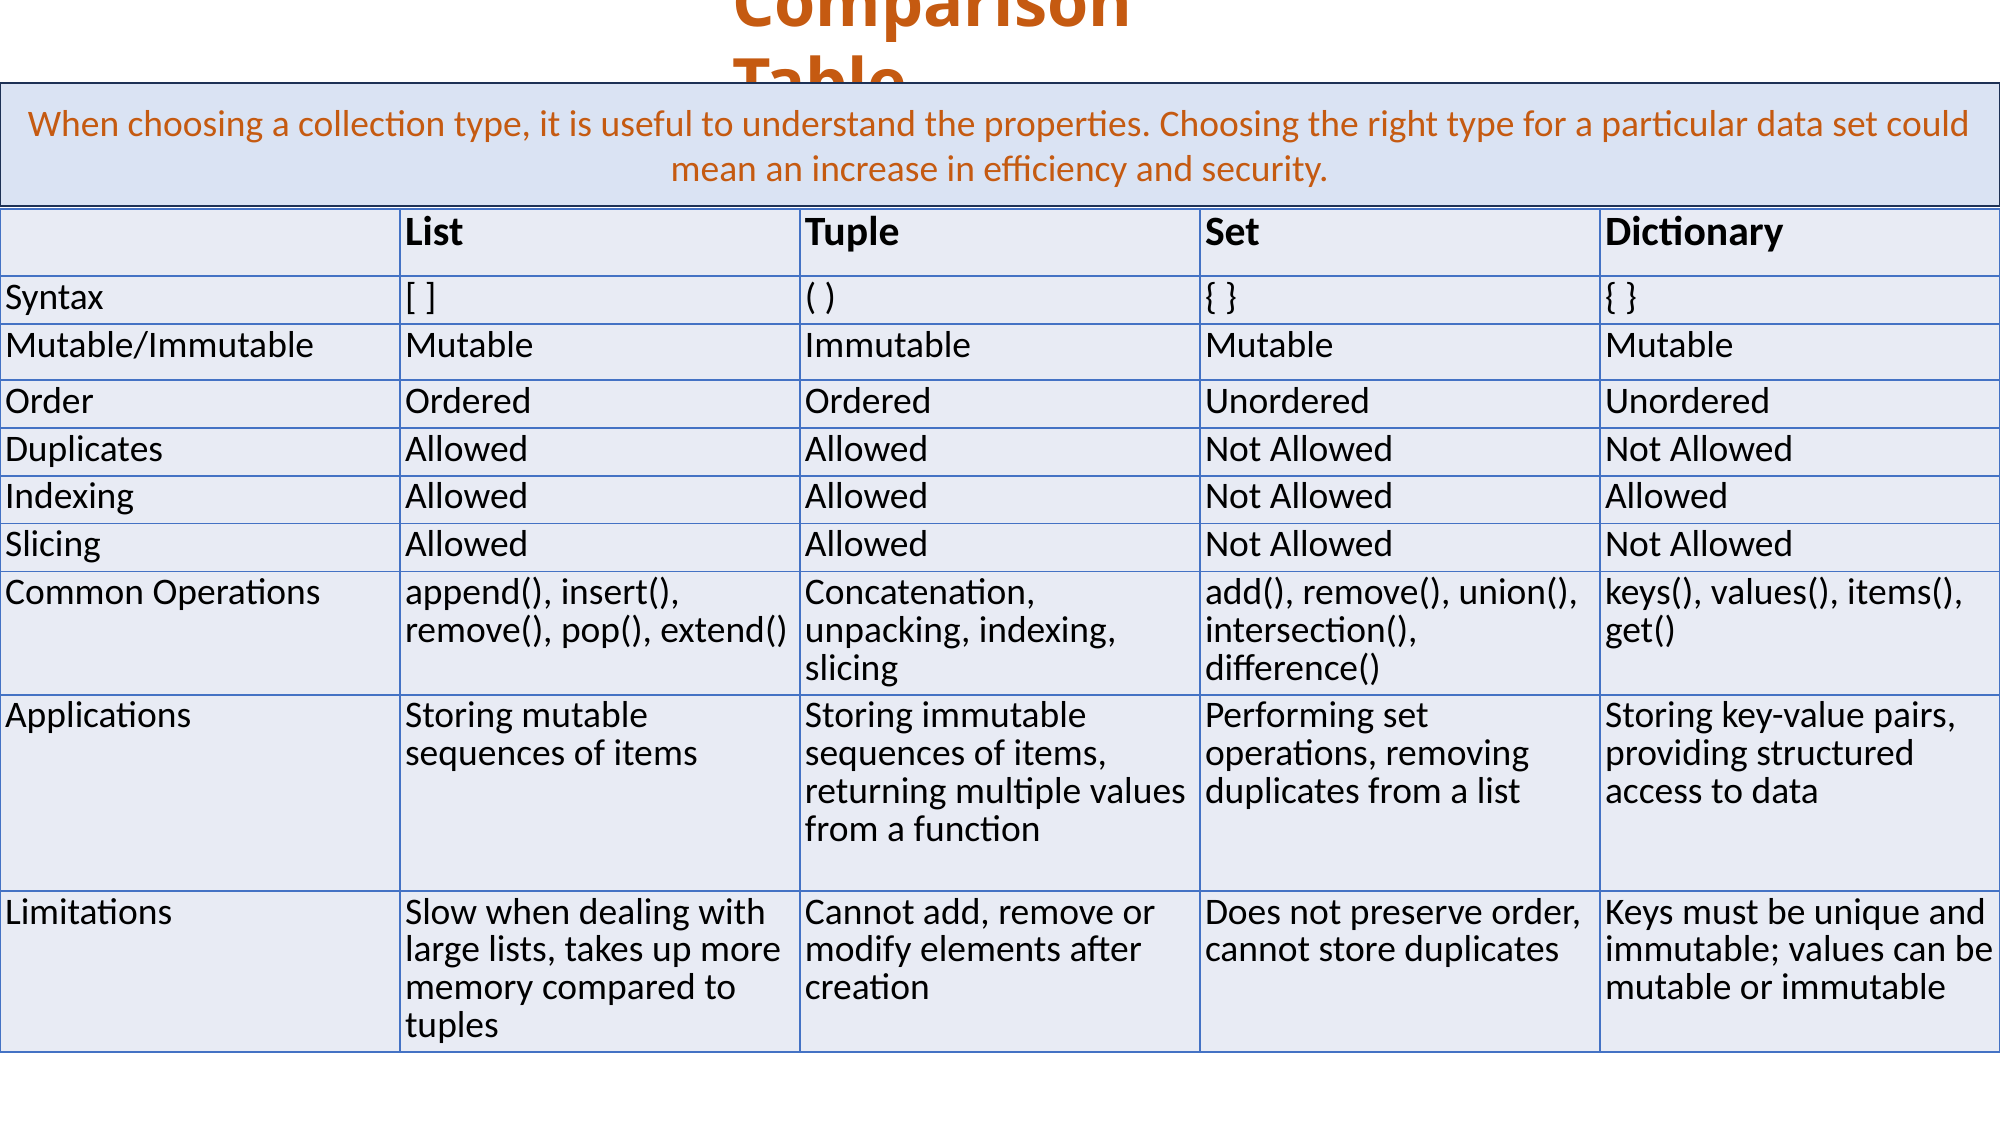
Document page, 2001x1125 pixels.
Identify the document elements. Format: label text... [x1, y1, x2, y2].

table_cell Allowed [401, 429, 799, 475]
table_cell Allowed [801, 429, 1199, 475]
table_cell Allowed [801, 477, 1199, 523]
table_cell keys(), values(), items(), get() [1601, 572, 1999, 694]
table_cell Duplicates [1, 429, 399, 475]
table_cell Allowed [1601, 477, 1999, 523]
table_cell Not Allowed [1601, 429, 1999, 475]
table_cell append(), insert(), remove(), pop(), extend() [401, 572, 799, 694]
table_header Set [1201, 210, 1599, 275]
table_cell Order [1, 381, 399, 427]
table_cell add(), remove(), union(), intersection(), difference() [1201, 572, 1599, 694]
table_cell Immutable [801, 325, 1199, 379]
table_header Tuple [801, 210, 1199, 275]
text_box Comparison Table [717, 0, 1335, 82]
table_cell { } [1601, 277, 1999, 323]
table_cell Storing immutable sequences of items, returning multiple values from a function [801, 696, 1199, 890]
table_header [1, 210, 399, 275]
table_cell Mutable [401, 325, 799, 379]
table_cell Not Allowed [1601, 524, 1999, 571]
table_cell Ordered [801, 381, 1199, 427]
table_cell Mutable/Immutable [1, 325, 399, 379]
text_box When choosing a collection type, it is useful to understand the properties. Choosing the right type for a particular data set could mean an increase in efficiency and security. [0, 82, 2000, 207]
table_cell Cannot add, remove or modify elements after creation [801, 892, 1199, 1051]
table_cell Not Allowed [1201, 524, 1599, 571]
table_cell Unordered [1601, 381, 1999, 427]
table_cell Storing mutable sequences of items [401, 696, 799, 890]
table_cell ( ) [801, 277, 1199, 323]
table_cell Mutable [1201, 325, 1599, 379]
table_cell Applications [1, 696, 399, 890]
table_cell Allowed [401, 477, 799, 523]
table_cell Not Allowed [1201, 477, 1599, 523]
table_cell Unordered [1201, 381, 1599, 427]
table_cell Keys must be unique and immutable; values can be mutable or immutable [1601, 892, 1999, 1051]
table_cell Mutable [1601, 325, 1999, 379]
table_cell Slicing [1, 524, 399, 571]
table_header List [401, 210, 799, 275]
table_cell Allowed [801, 524, 1199, 571]
table_header Dictionary [1601, 210, 1999, 275]
table_cell Concatenation, unpacking, indexing, slicing [801, 572, 1199, 694]
table_cell Not Allowed [1201, 429, 1599, 475]
table_cell Performing set operations, removing duplicates from a list [1201, 696, 1599, 890]
table_cell { } [1201, 277, 1599, 323]
table_cell Syntax [1, 277, 399, 323]
table_cell Limitations [1, 892, 399, 1051]
table_cell Common Operations [1, 572, 399, 694]
table_cell Slow when dealing with large lists, takes up more memory compared to tuples [401, 892, 799, 1051]
table_cell Storing key-value pairs, providing structured access to data [1601, 696, 1999, 890]
table_cell Does not preserve order, cannot store duplicates [1201, 892, 1599, 1051]
table_cell [ ] [401, 277, 799, 323]
table_cell Allowed [401, 524, 799, 571]
table_cell Ordered [401, 381, 799, 427]
table_cell Indexing [1, 477, 399, 523]
